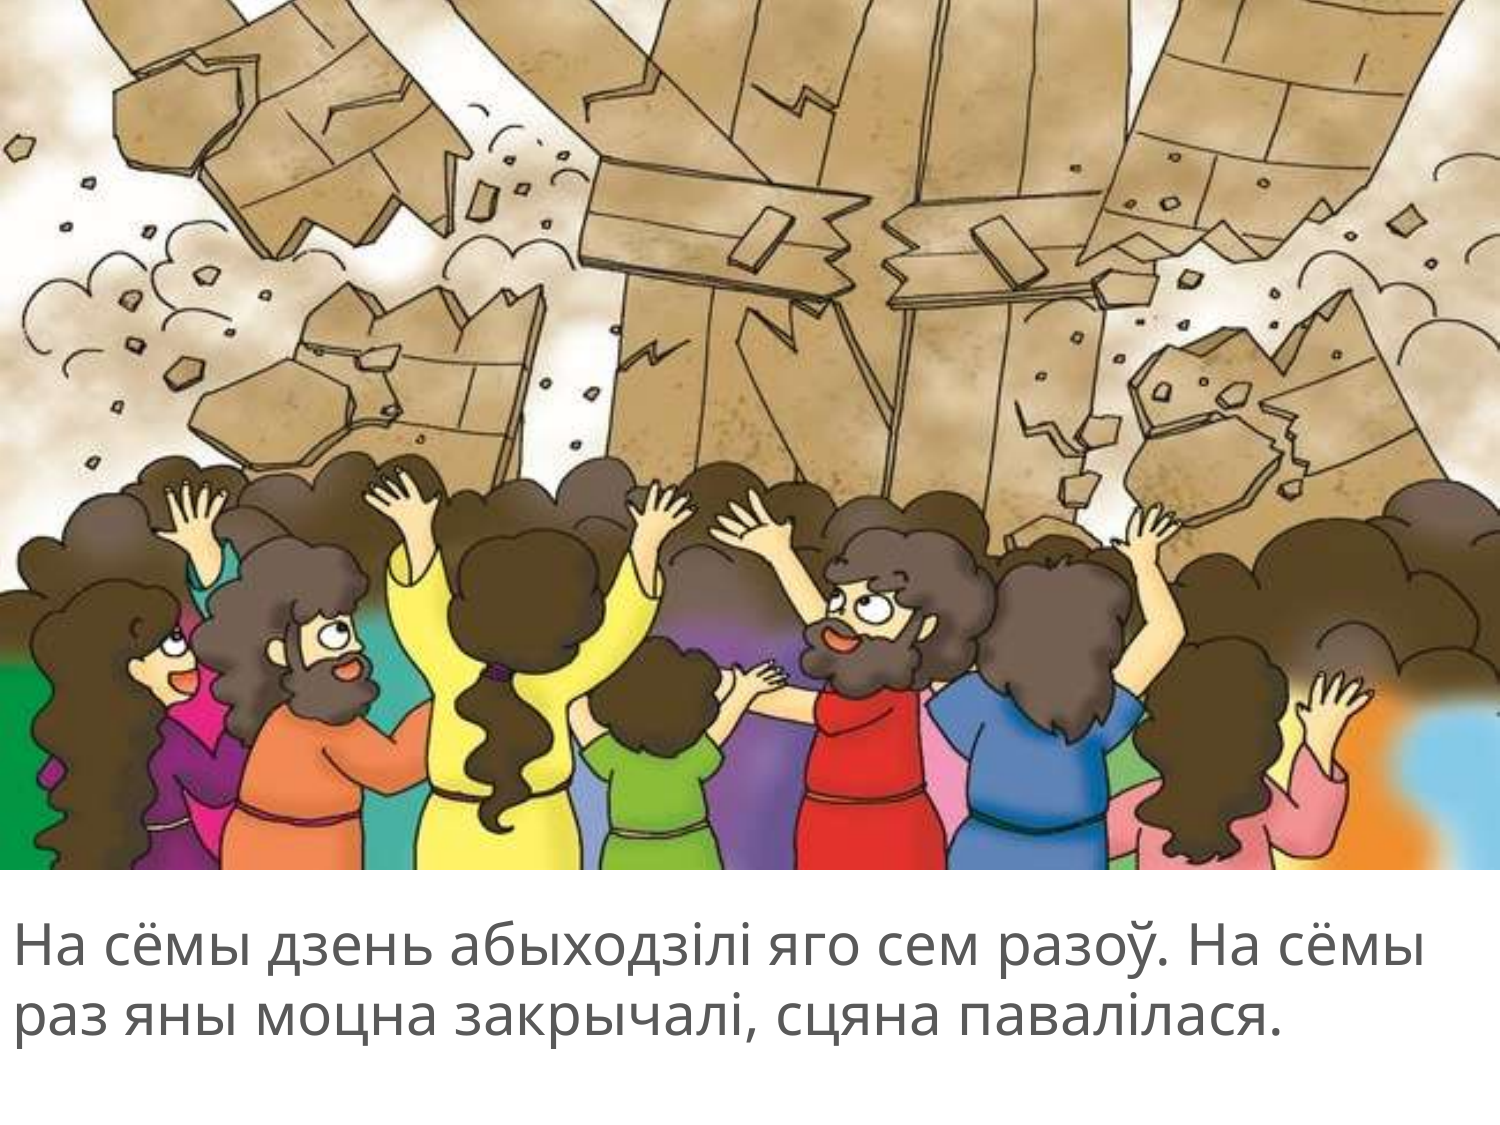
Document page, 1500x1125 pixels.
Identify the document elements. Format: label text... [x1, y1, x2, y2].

text_box На сёмы дзень абыходзілі яго сем разоў. На сёмы раз яны моцна закрычалі, сцяна павалілася. [0, 900, 1483, 1055]
picture [0, 0, 1500, 870]
